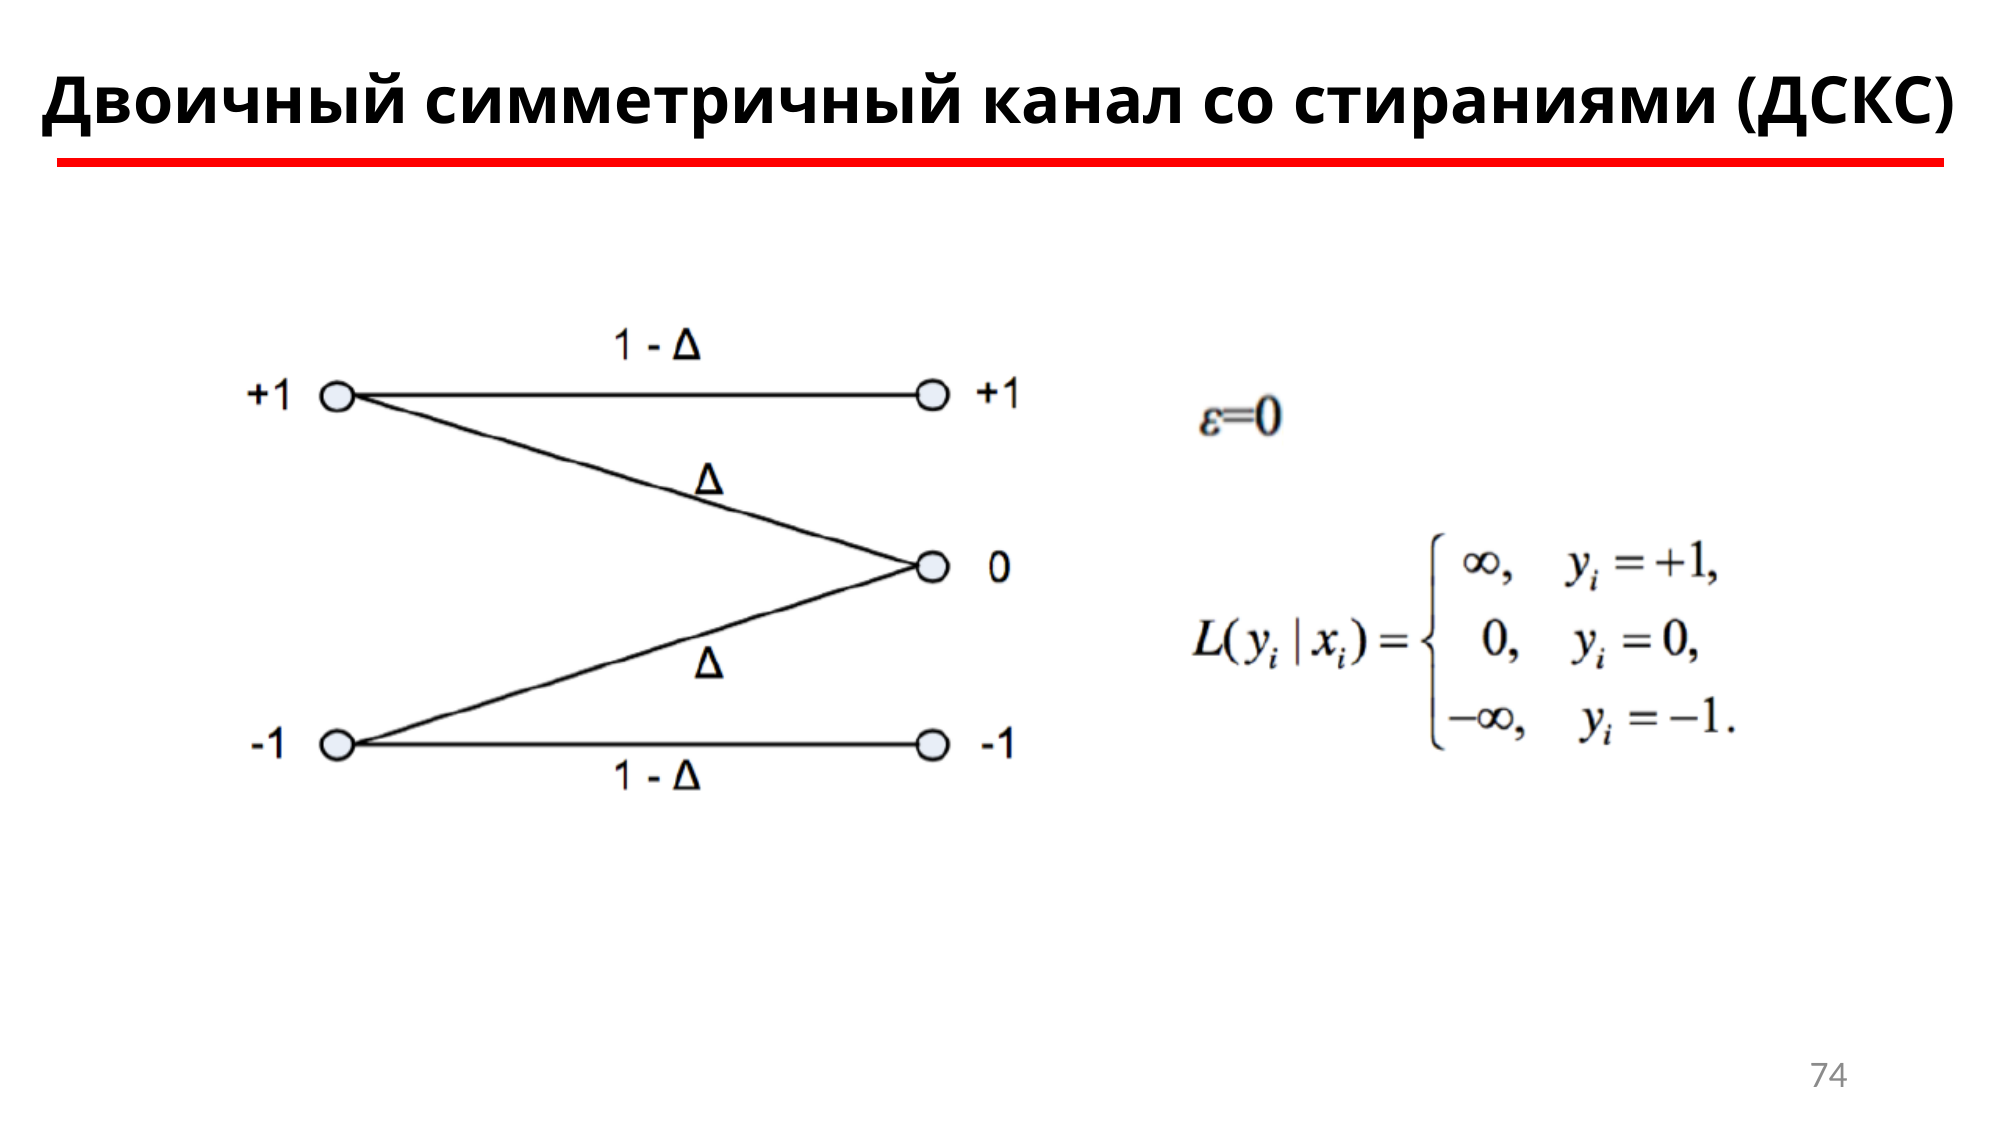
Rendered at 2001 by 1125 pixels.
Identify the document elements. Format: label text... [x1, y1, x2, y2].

text_box Двоичный симметричный канал со стираниями (ДСКС) [18, 59, 1981, 186]
slide_number 74 [1412, 1042, 1863, 1103]
picture [216, 314, 1784, 811]
